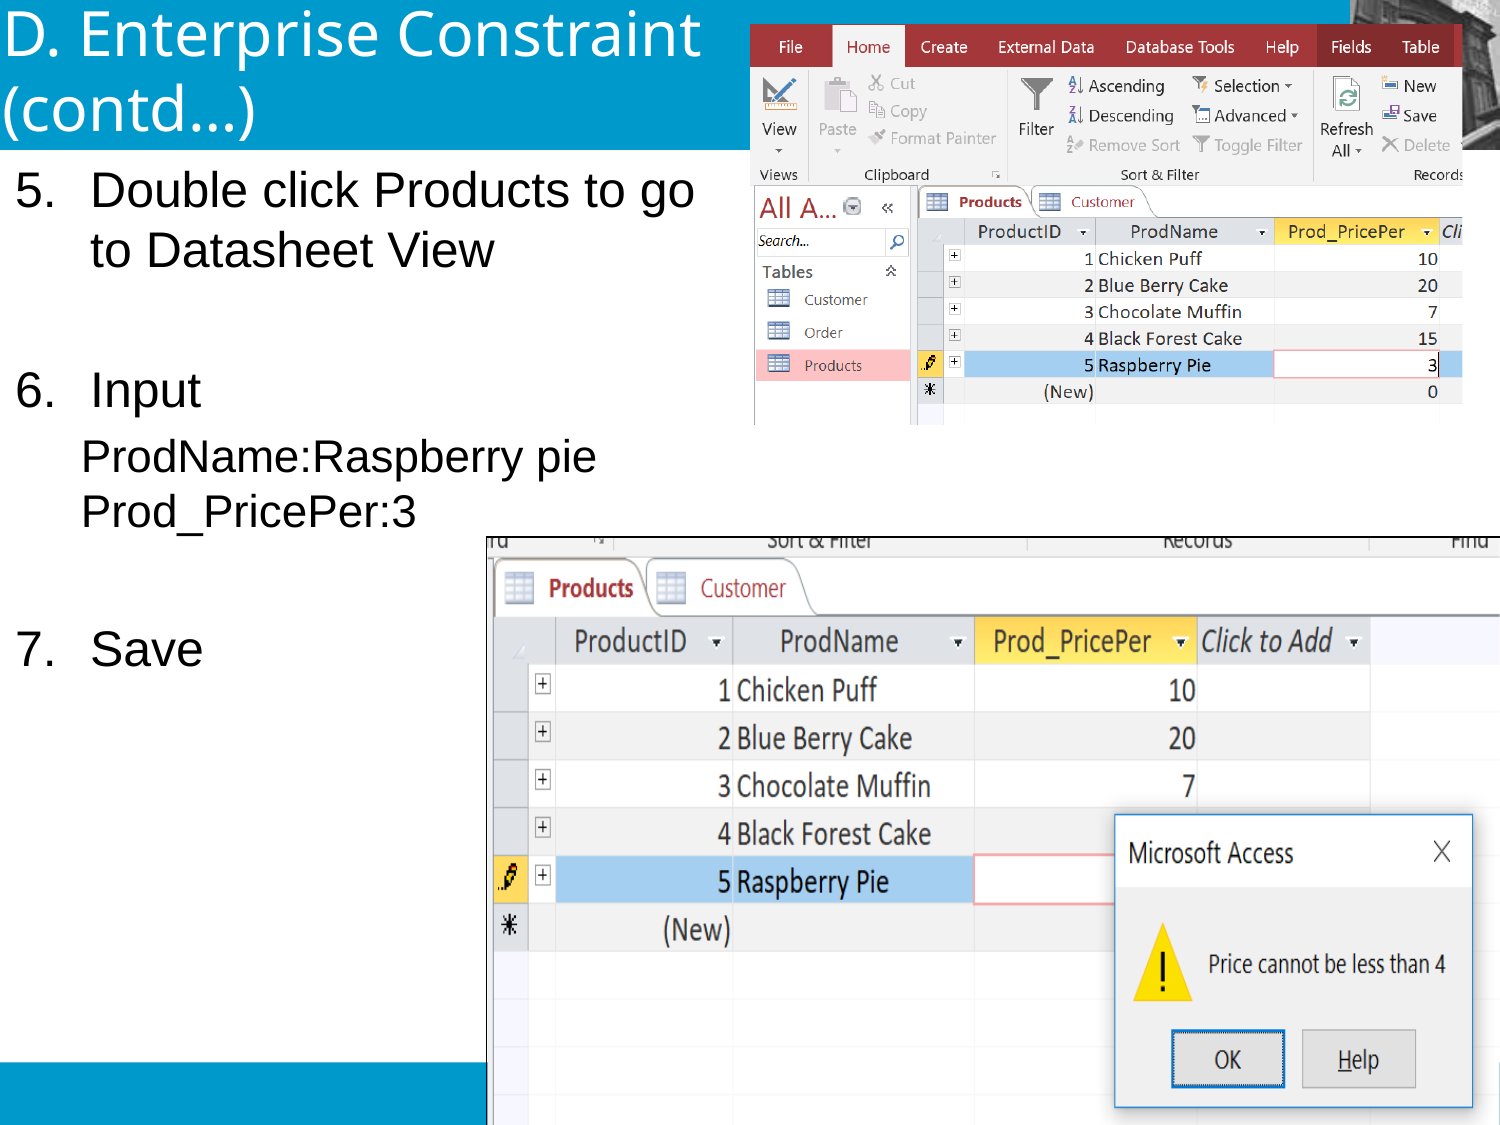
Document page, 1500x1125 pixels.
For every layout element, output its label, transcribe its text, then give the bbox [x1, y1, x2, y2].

list Double click Products to go to Datasheet View Input ProdName:Raspberry pie Prod_PricePer:3 Save [0, 149, 750, 963]
picture [487, 537, 1500, 1125]
text_box D. Enterprise Constraint (contd…) [0, 0, 1263, 144]
picture [749, 0, 1500, 425]
